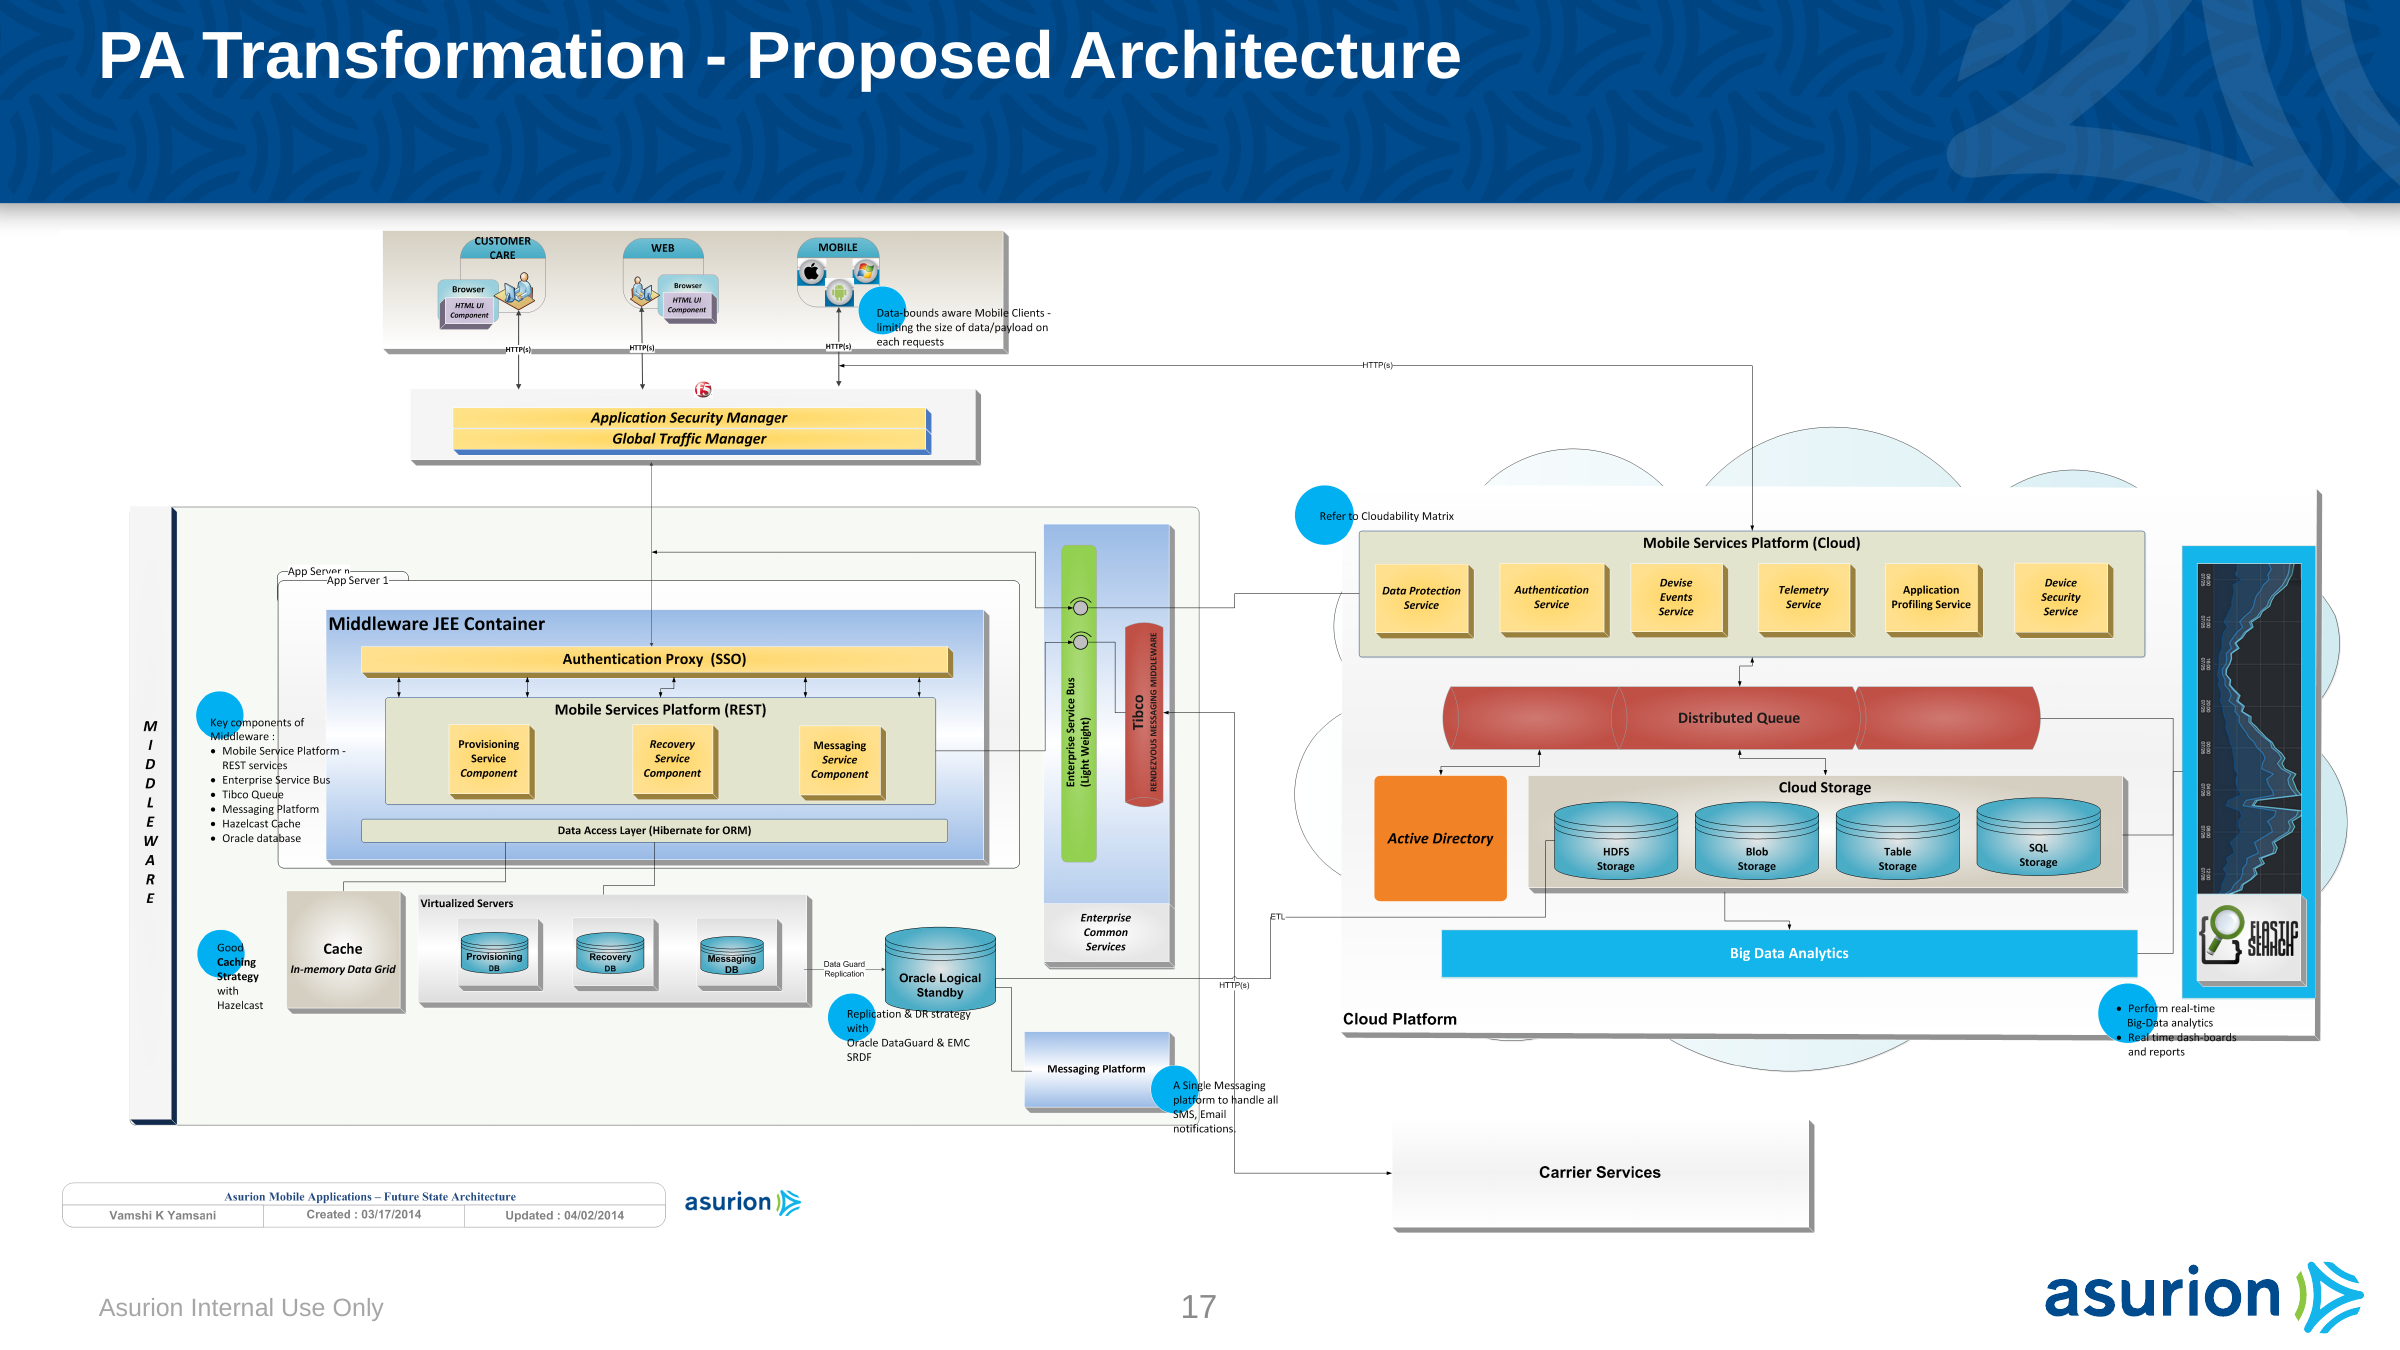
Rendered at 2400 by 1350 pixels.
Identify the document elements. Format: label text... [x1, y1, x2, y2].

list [61, 230, 2348, 1233]
picture [0, 0, 2400, 1350]
title PA Transformation - Proposed Architecture [98, 0, 2303, 115]
